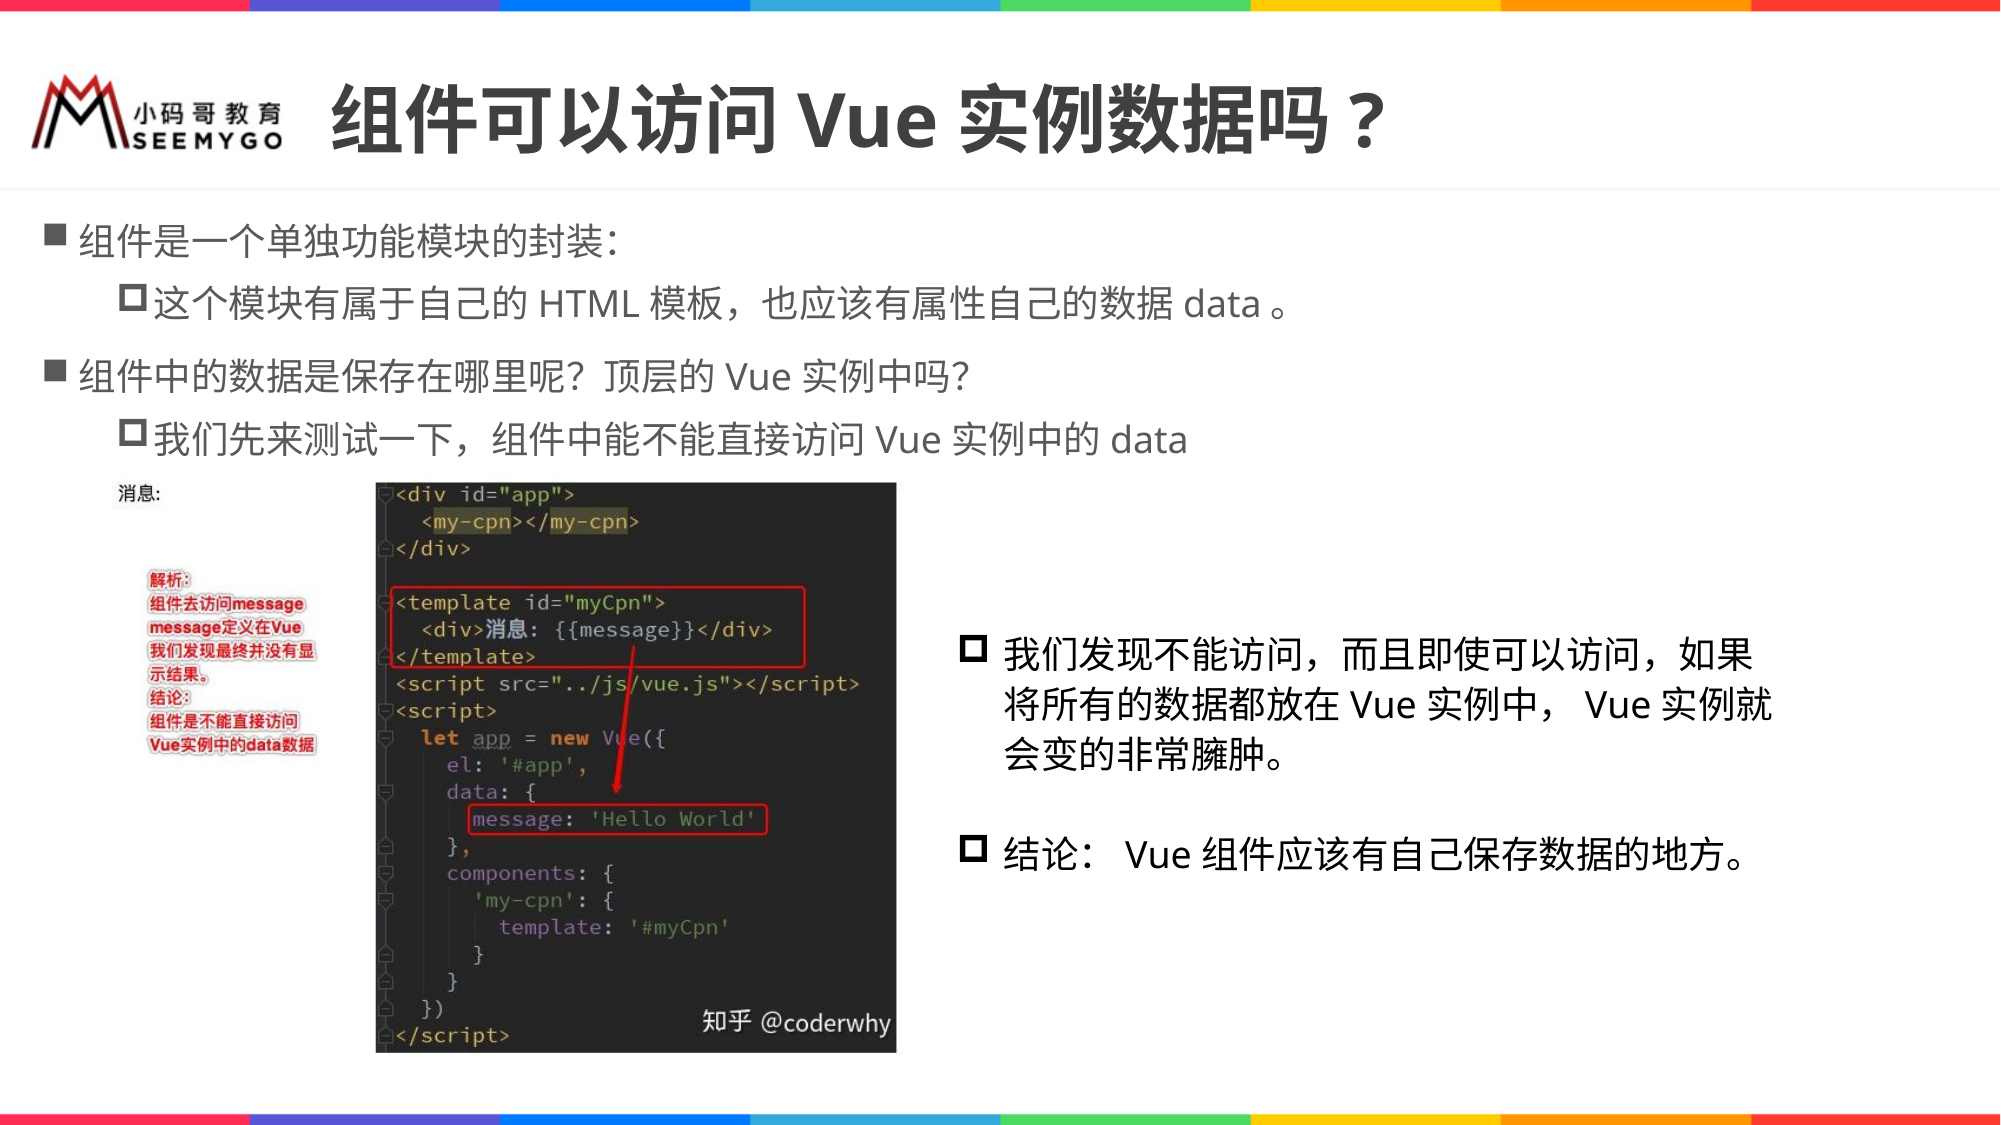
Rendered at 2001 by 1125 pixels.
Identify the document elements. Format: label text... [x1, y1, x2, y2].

title 组件可以访问Vue实例数据吗? [314, 64, 1968, 182]
text_box 我们发现不能访问，而且即使可以访问，如果将所有的数据都放在Vue实例中，Vue实例就会变的非常臃肿。 结论：Vue组件应该有自己保存数据的地方。 [942, 618, 1795, 884]
picture [0, 0, 2001, 1125]
list 组件是一个单独功能模块的封装： 这个模块有属于自己的HTML模板，也应该有属性自己的数据data。 组件中的数据是保存在哪里呢？顶层的Vue实例中吗？ 我们先来测试一下，组件中能不能直接访问Vue实例中的data [26, 203, 1974, 1097]
